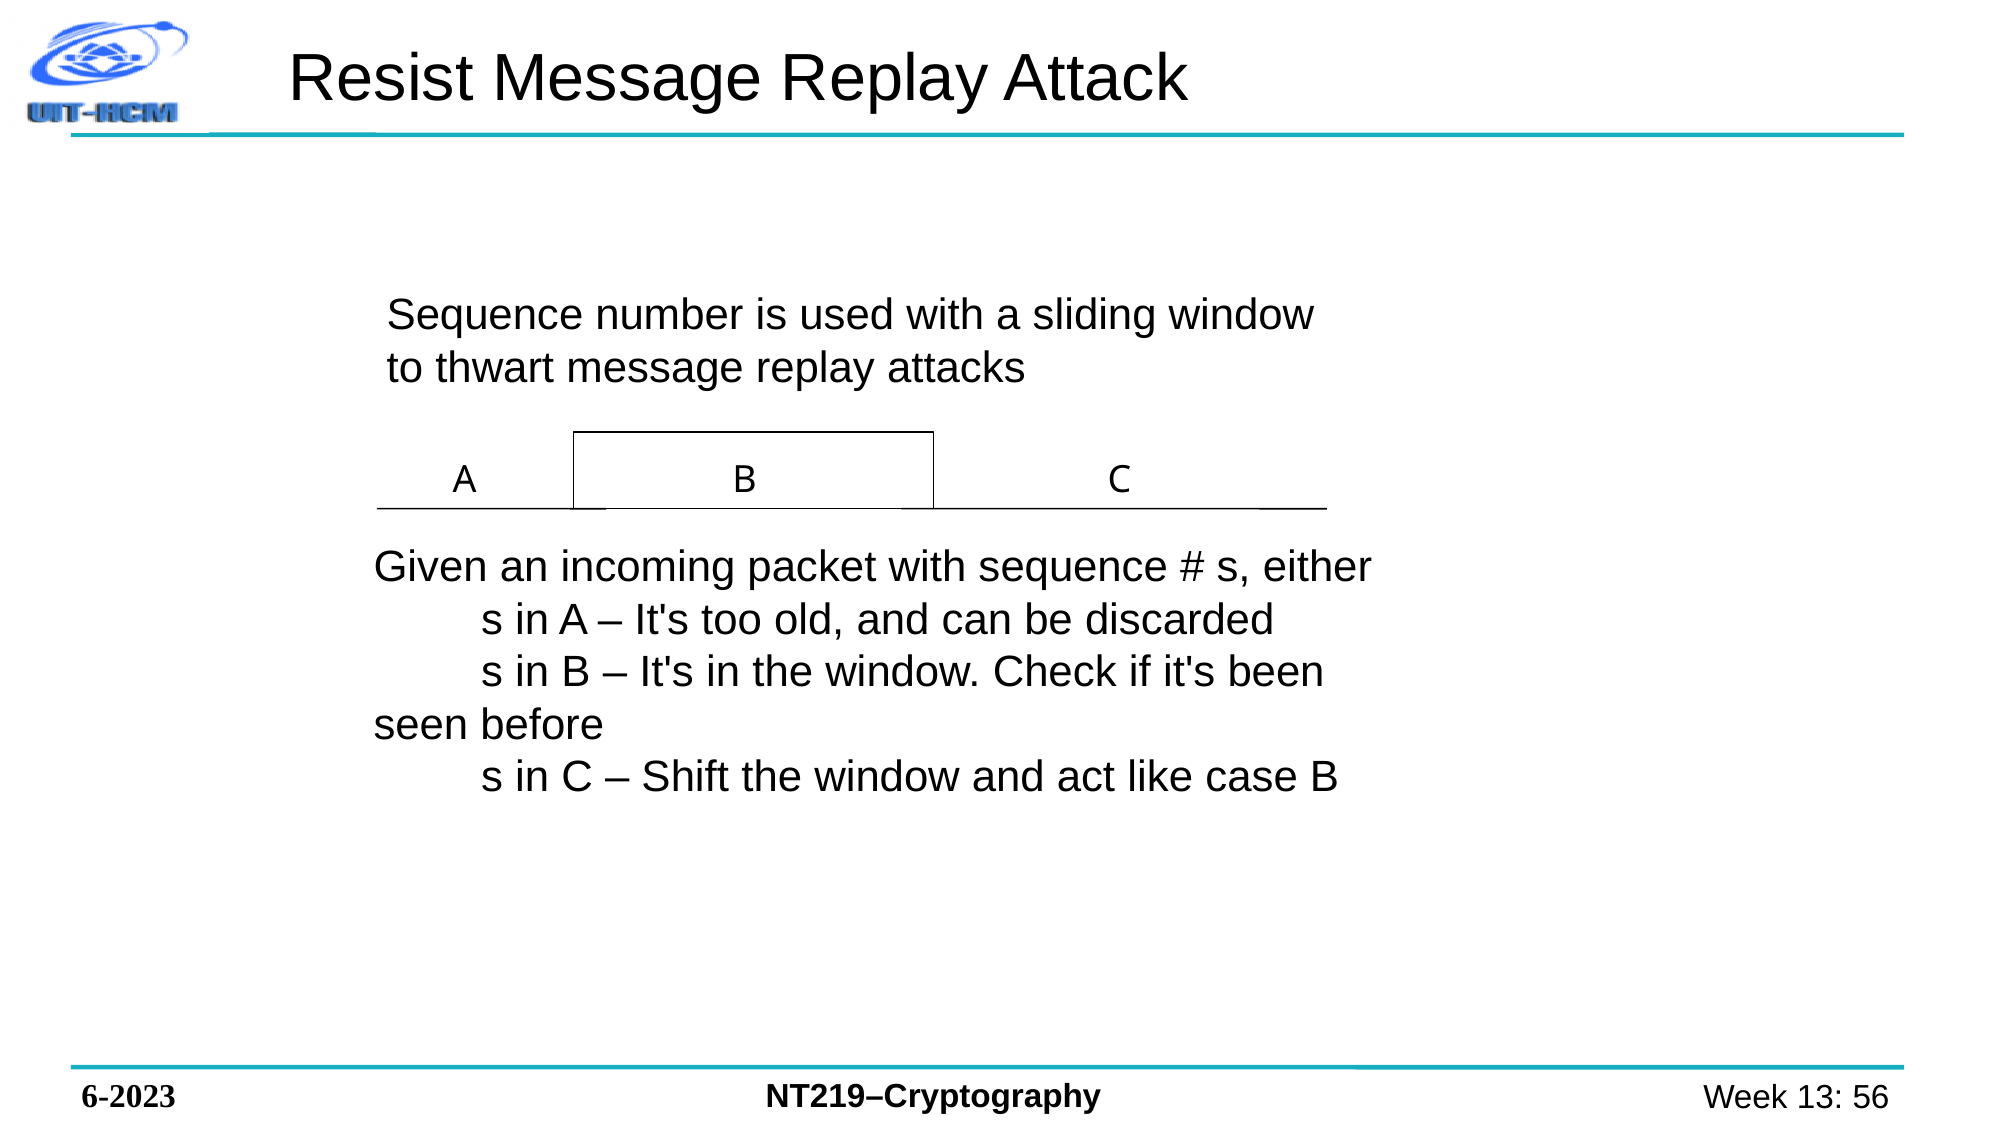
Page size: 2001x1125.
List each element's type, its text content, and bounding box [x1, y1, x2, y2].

title Resist Message Replay Attack [273, 0, 1498, 149]
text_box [376, 431, 1328, 509]
text_box Sequence number is used with a sliding window to thwart message replay attacks [376, 281, 1343, 411]
picture [7, 9, 209, 133]
text_box Given an incoming packet with sequence # s, either s in A – It's too old, and can be discarded s in B – It's in the window. Check if it's been seen before s in C – Shift the window and act like case B [363, 532, 1407, 739]
